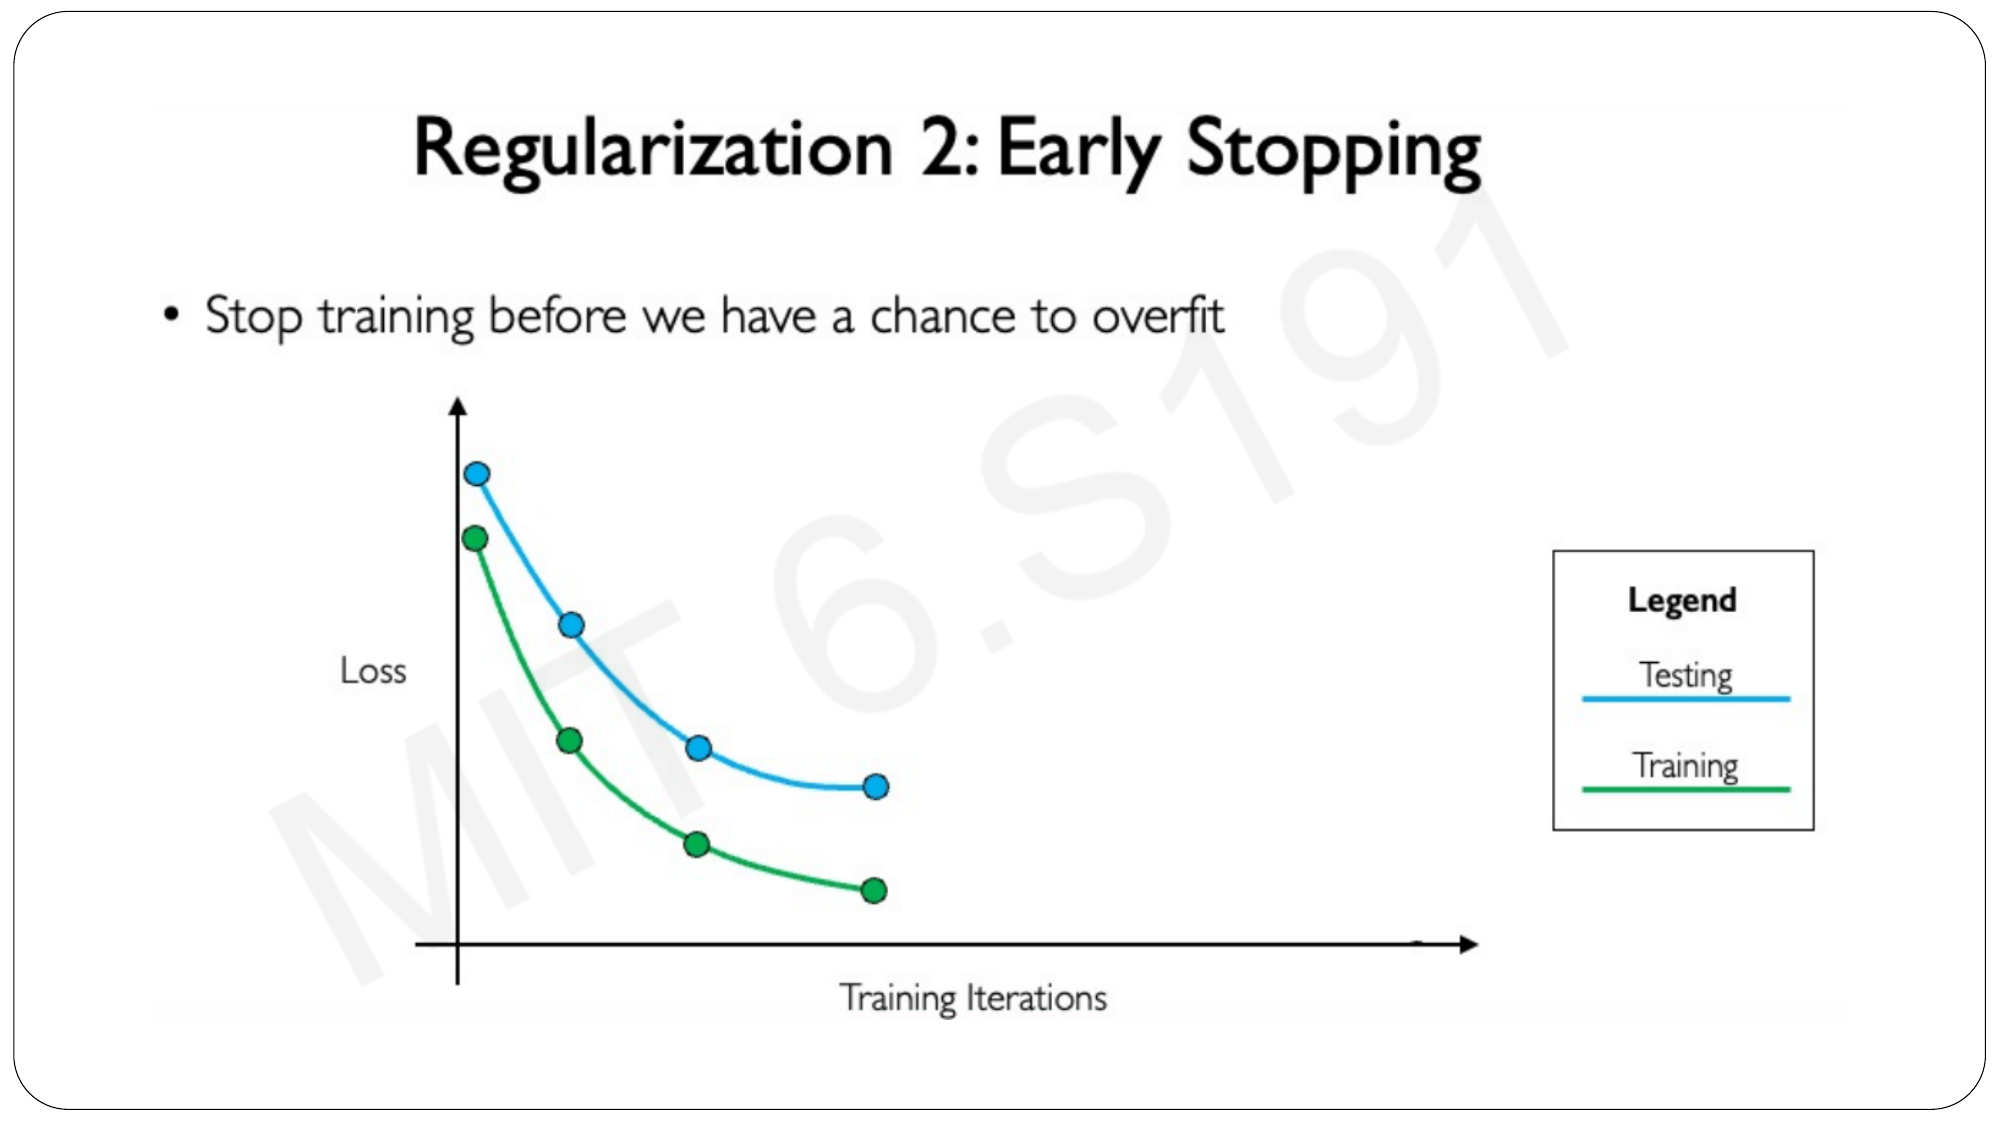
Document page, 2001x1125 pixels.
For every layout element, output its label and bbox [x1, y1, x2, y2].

picture [153, 104, 1847, 1020]
